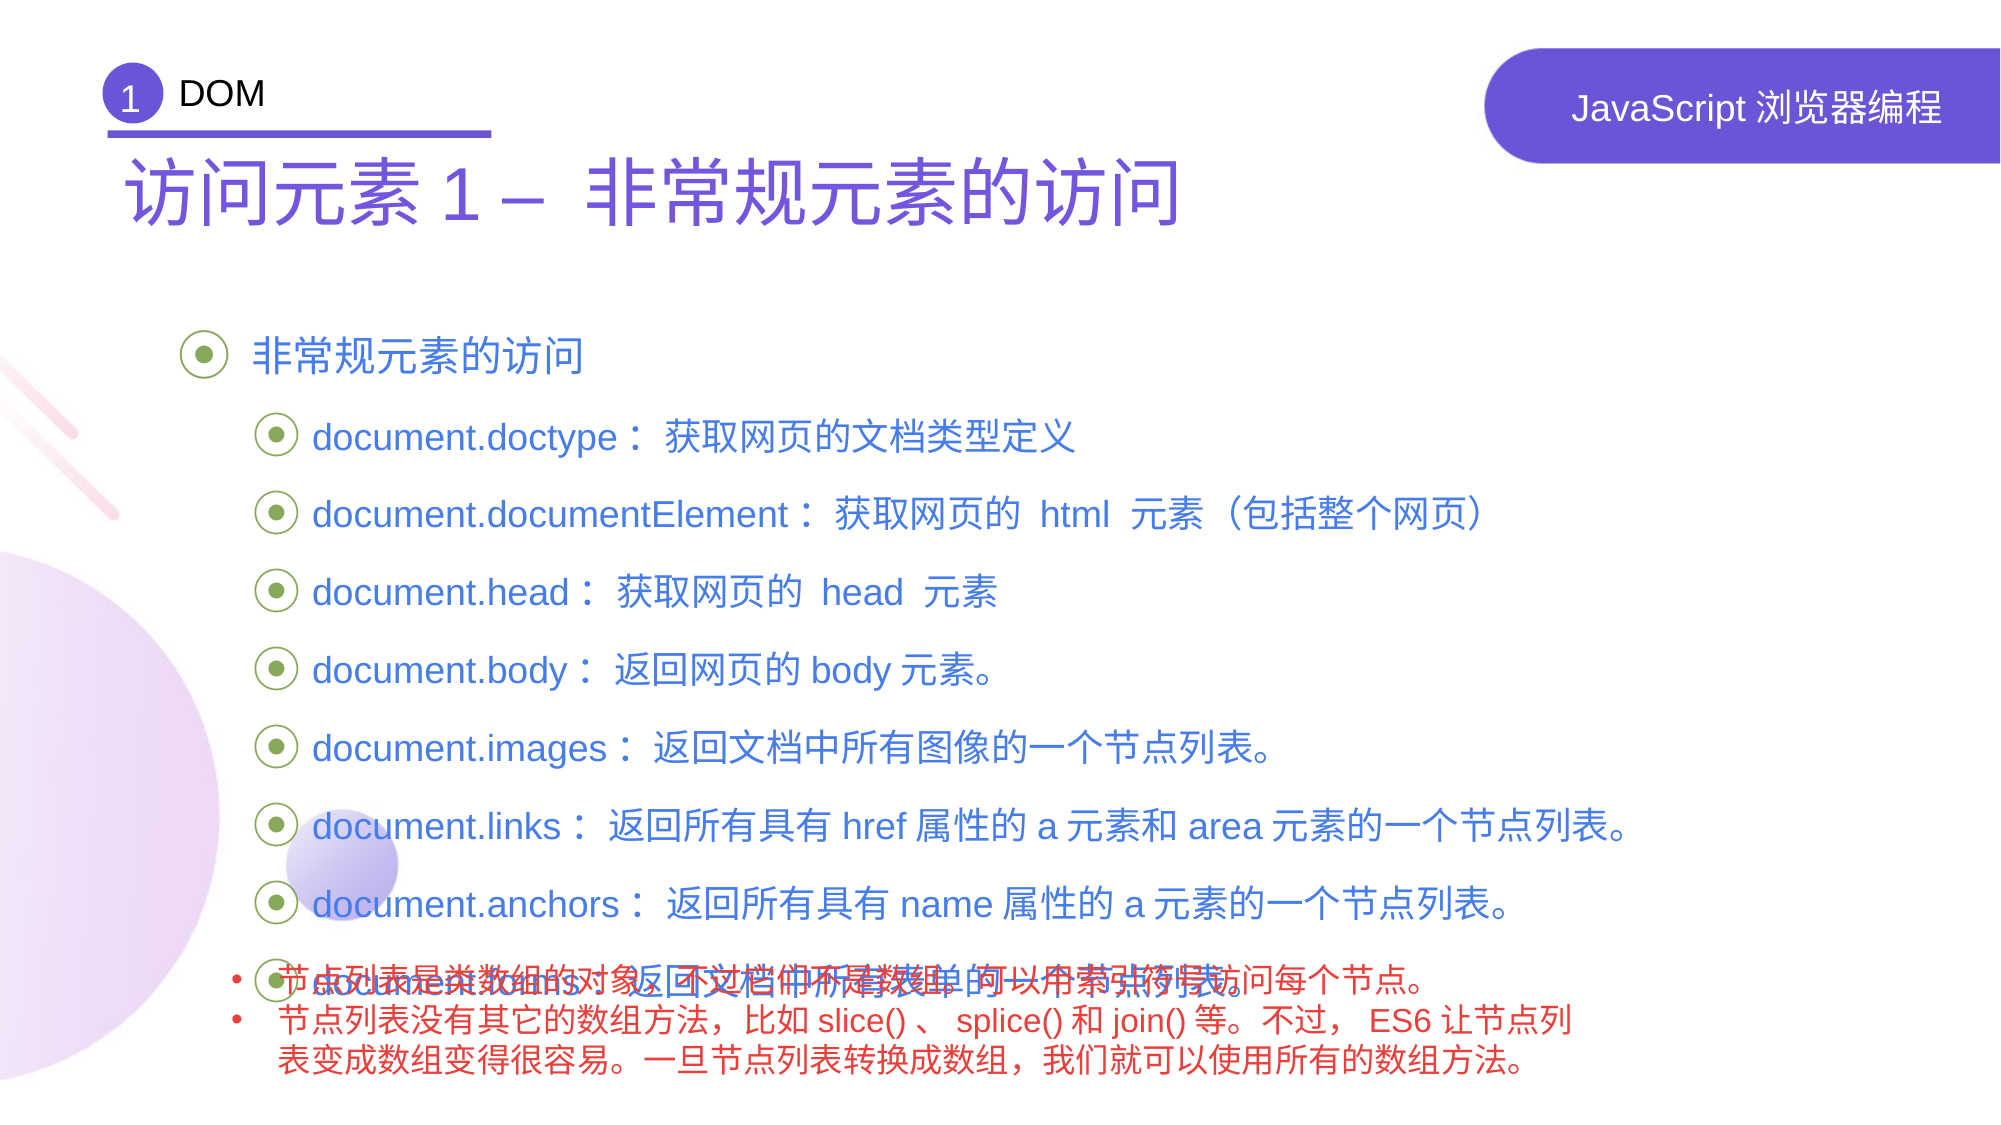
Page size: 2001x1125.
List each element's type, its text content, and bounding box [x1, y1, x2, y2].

list 非常规元素的访问 document.doctype：获取网页的文档类型定义 document.documentElement：获取网页的 html 元素（包括整个网页） document.head：获取网页的 head 元素 document.body：返回网页的body元素。 document.images：返回文档中所有图像的一个节点列表。 document.links：返回所有具有href属性的a元素和area元素的一个节点列表。 document.anchors：返回所有具有name属性的a元素的一个节点列表。 document.forms：返回文档中所有表单的一个节点列表。 [162, 297, 1846, 1099]
list DOM [163, 66, 794, 127]
text_box 节点列表是类数组的对象，不过它们不是数组。可以用索引符号访问每个节点。 节点列表没有其它的数组方法，比如slice()、splice()和join()等。不过，ES6让节点列表变成数组变得很容易。一旦节点列表转换成数组，我们就可以使用所有的数组方法。 [216, 952, 1597, 1087]
list 访问元素1 – 非常规元素的访问 [107, 148, 1219, 237]
picture [0, 0, 2001, 1125]
list 1 [104, 72, 181, 129]
title JavaScript浏览器编程 [1556, 73, 1962, 137]
